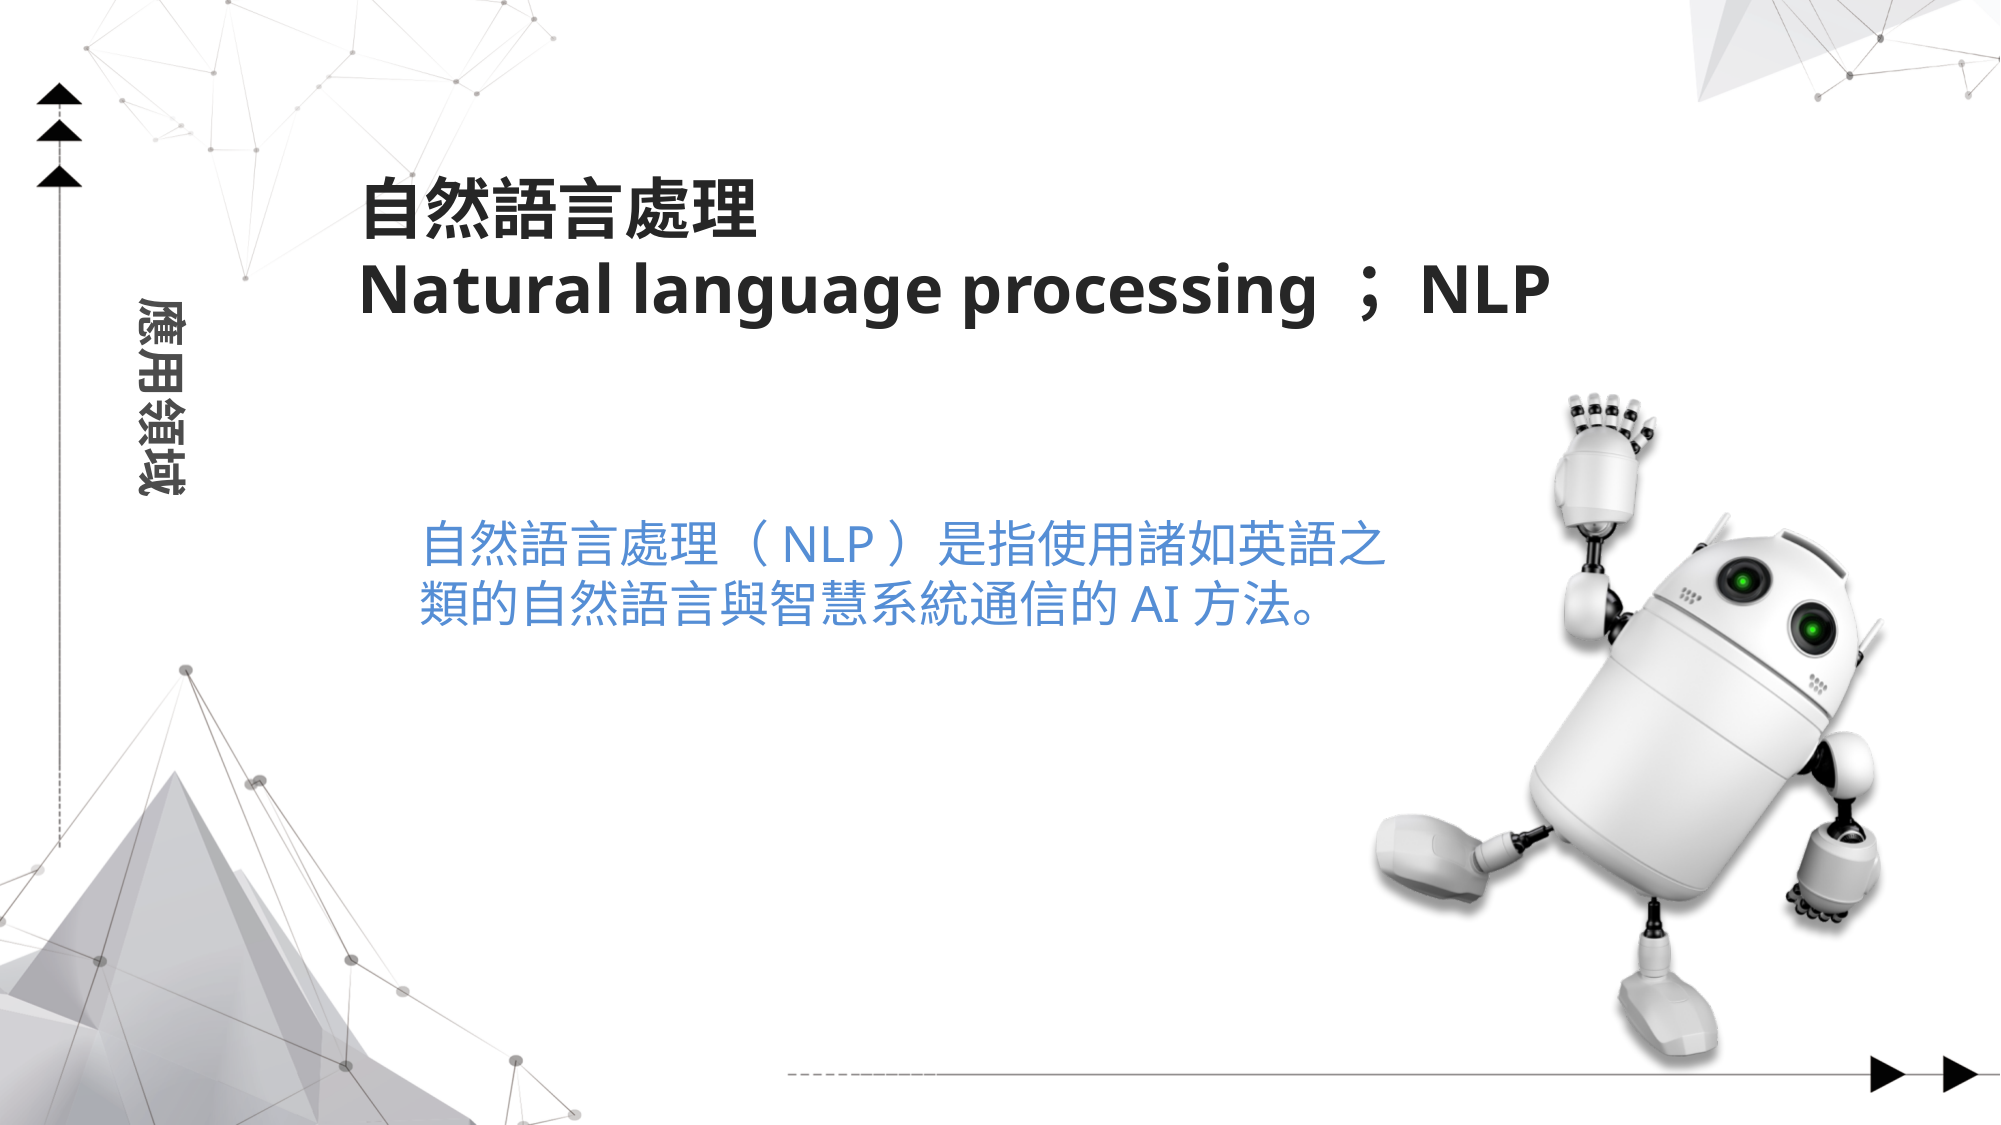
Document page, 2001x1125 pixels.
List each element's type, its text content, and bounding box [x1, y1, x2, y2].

text_box 自然語言處理（NLP）是指使用諸如英語之類的自然語言與智慧系統通信的AI方法。 [404, 505, 1326, 641]
text_box 自然語言處理 Natural language processing；NLP [344, 160, 1566, 334]
text_box 應用領域 [109, 282, 201, 500]
picture [0, 0, 2000, 1125]
